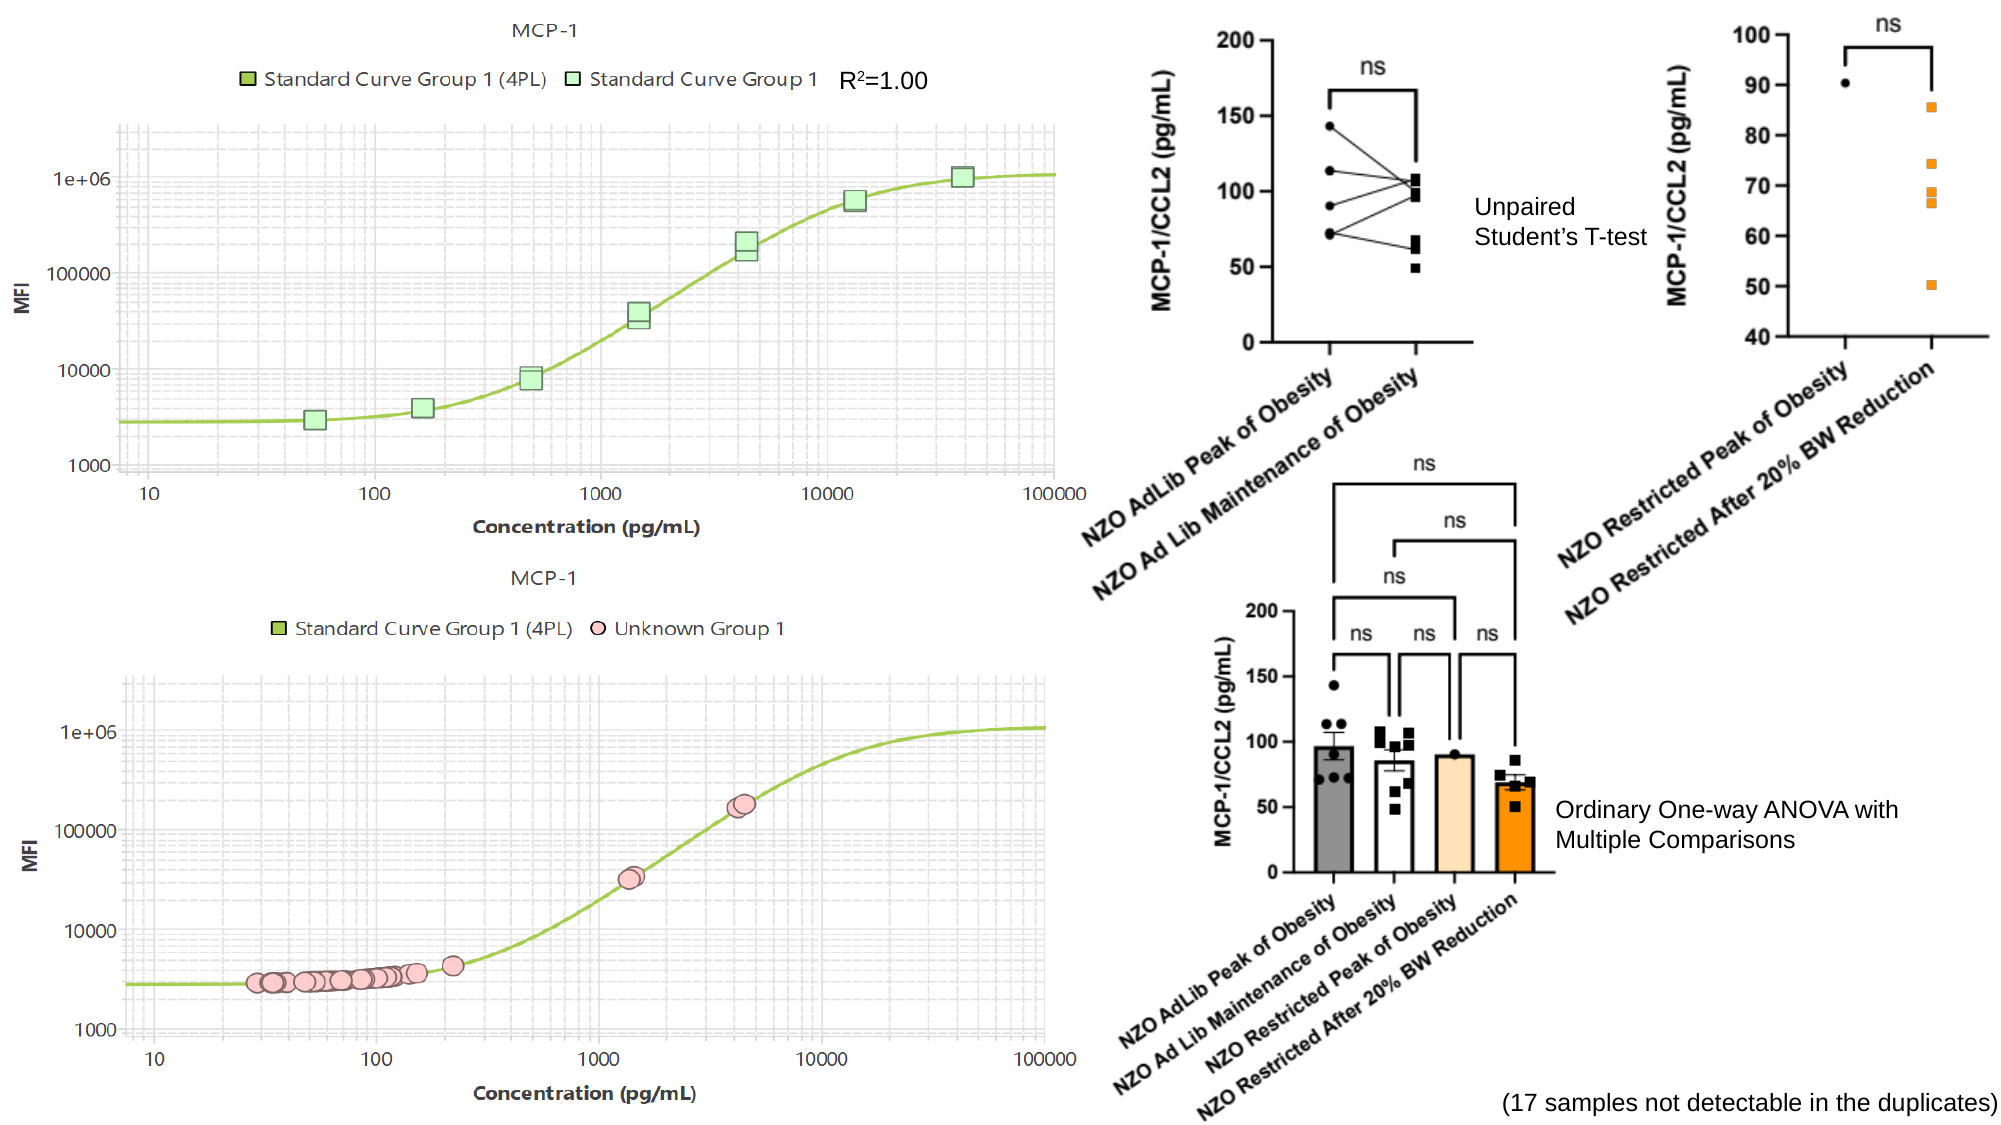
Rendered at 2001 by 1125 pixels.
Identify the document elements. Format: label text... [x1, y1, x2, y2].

picture [0, 0, 2000, 1125]
text_box Ordinary One-way ANOVA with Multiple Comparisons [1677, 786, 2000, 861]
text_box (17 samples not detectable in the duplicates) [1677, 1079, 2000, 1125]
